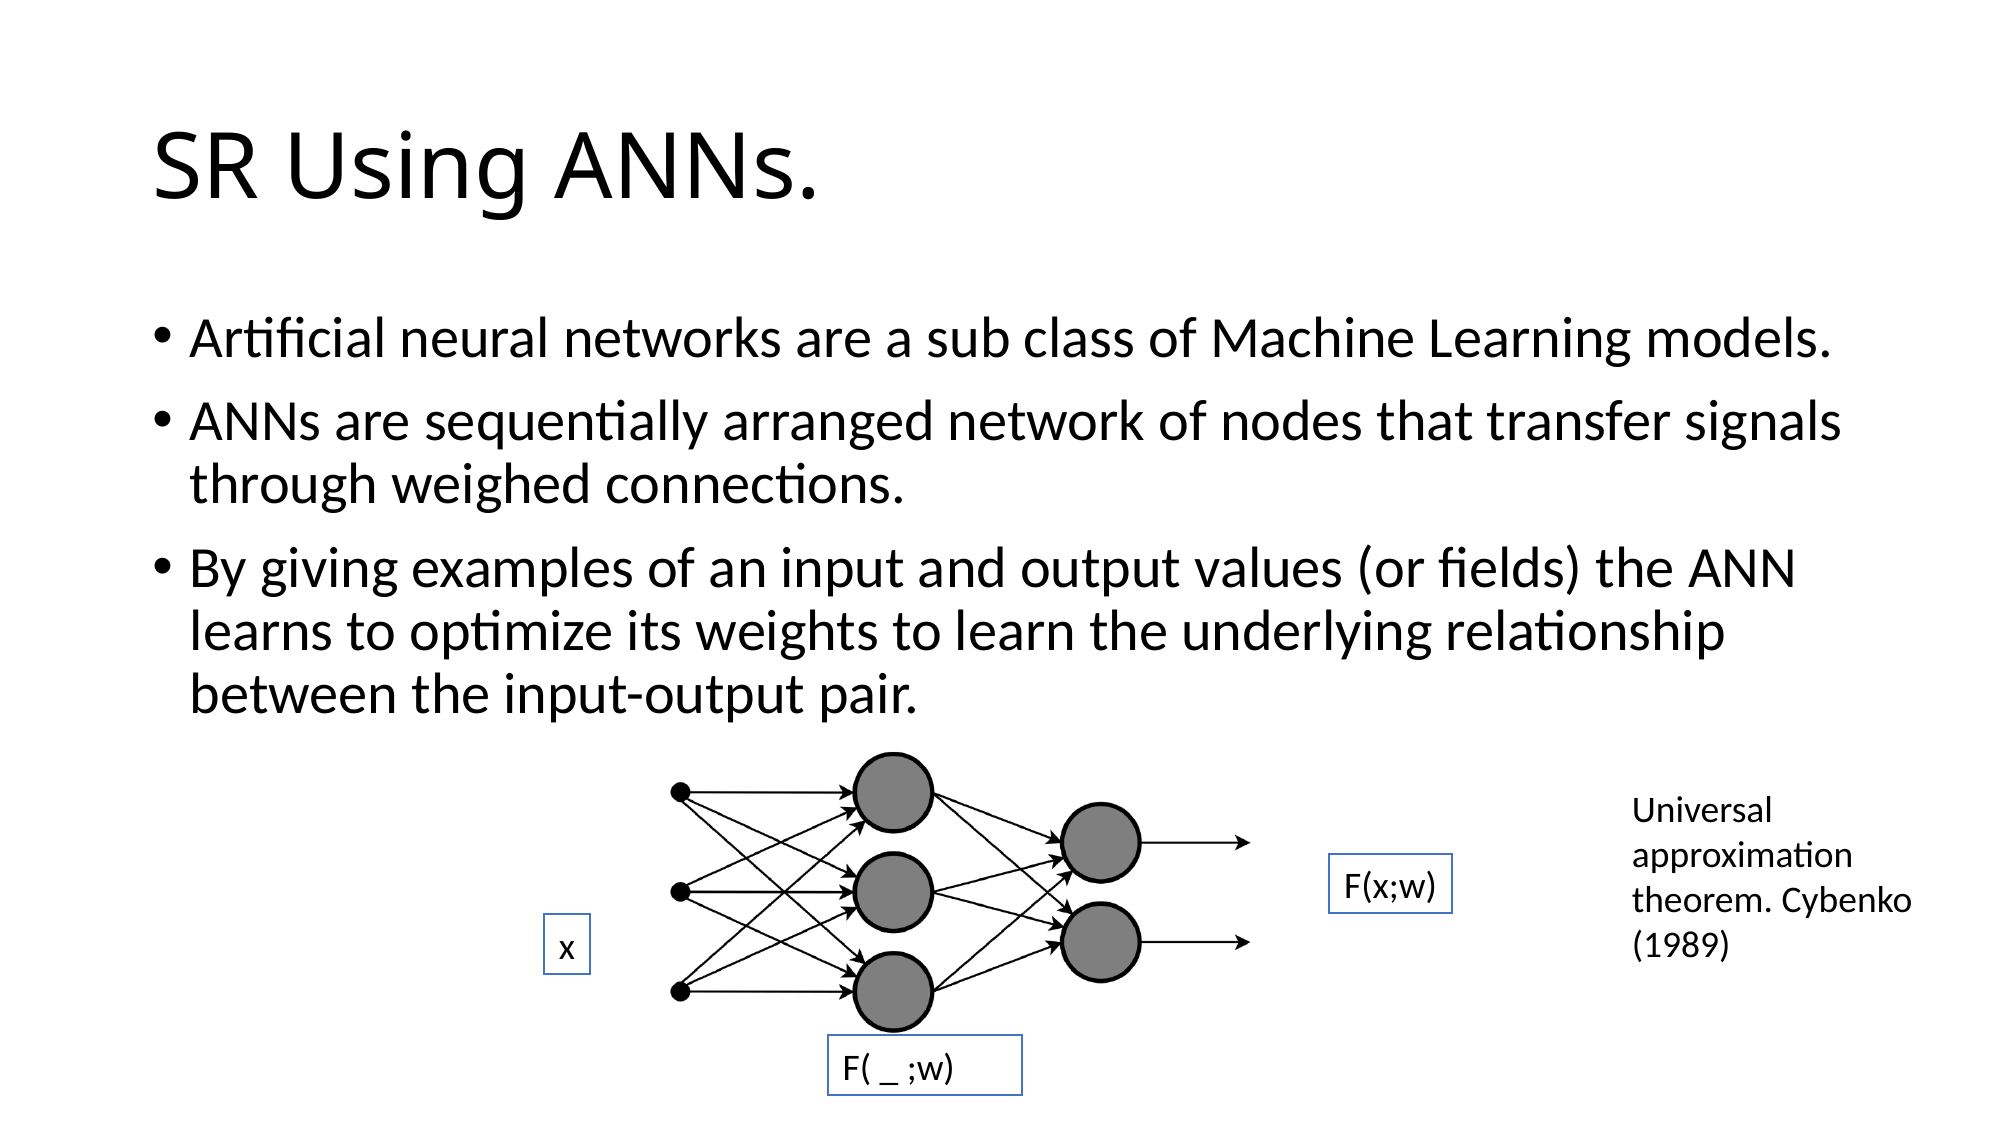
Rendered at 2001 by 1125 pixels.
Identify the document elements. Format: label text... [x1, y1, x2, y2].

text_box Universal approximation theorem. Cybenko (1989) [1617, 778, 1946, 973]
title SR Using ANNs. [137, 59, 1863, 278]
list Artificial neural networks are a sub class of Machine Learning models. ANNs are sequentially arranged network of nodes that transfer signals through weighed connections. By giving examples of an input and output values (or fields) the ANN learns to optimize its weights to learn the underlying relationship between the input-output pair. [137, 299, 1863, 1014]
text_box F( _ ;w) [827, 1036, 1023, 1096]
text_box F(x;w) [1328, 853, 1453, 914]
picture [659, 748, 1260, 1036]
text_box x [543, 913, 591, 975]
